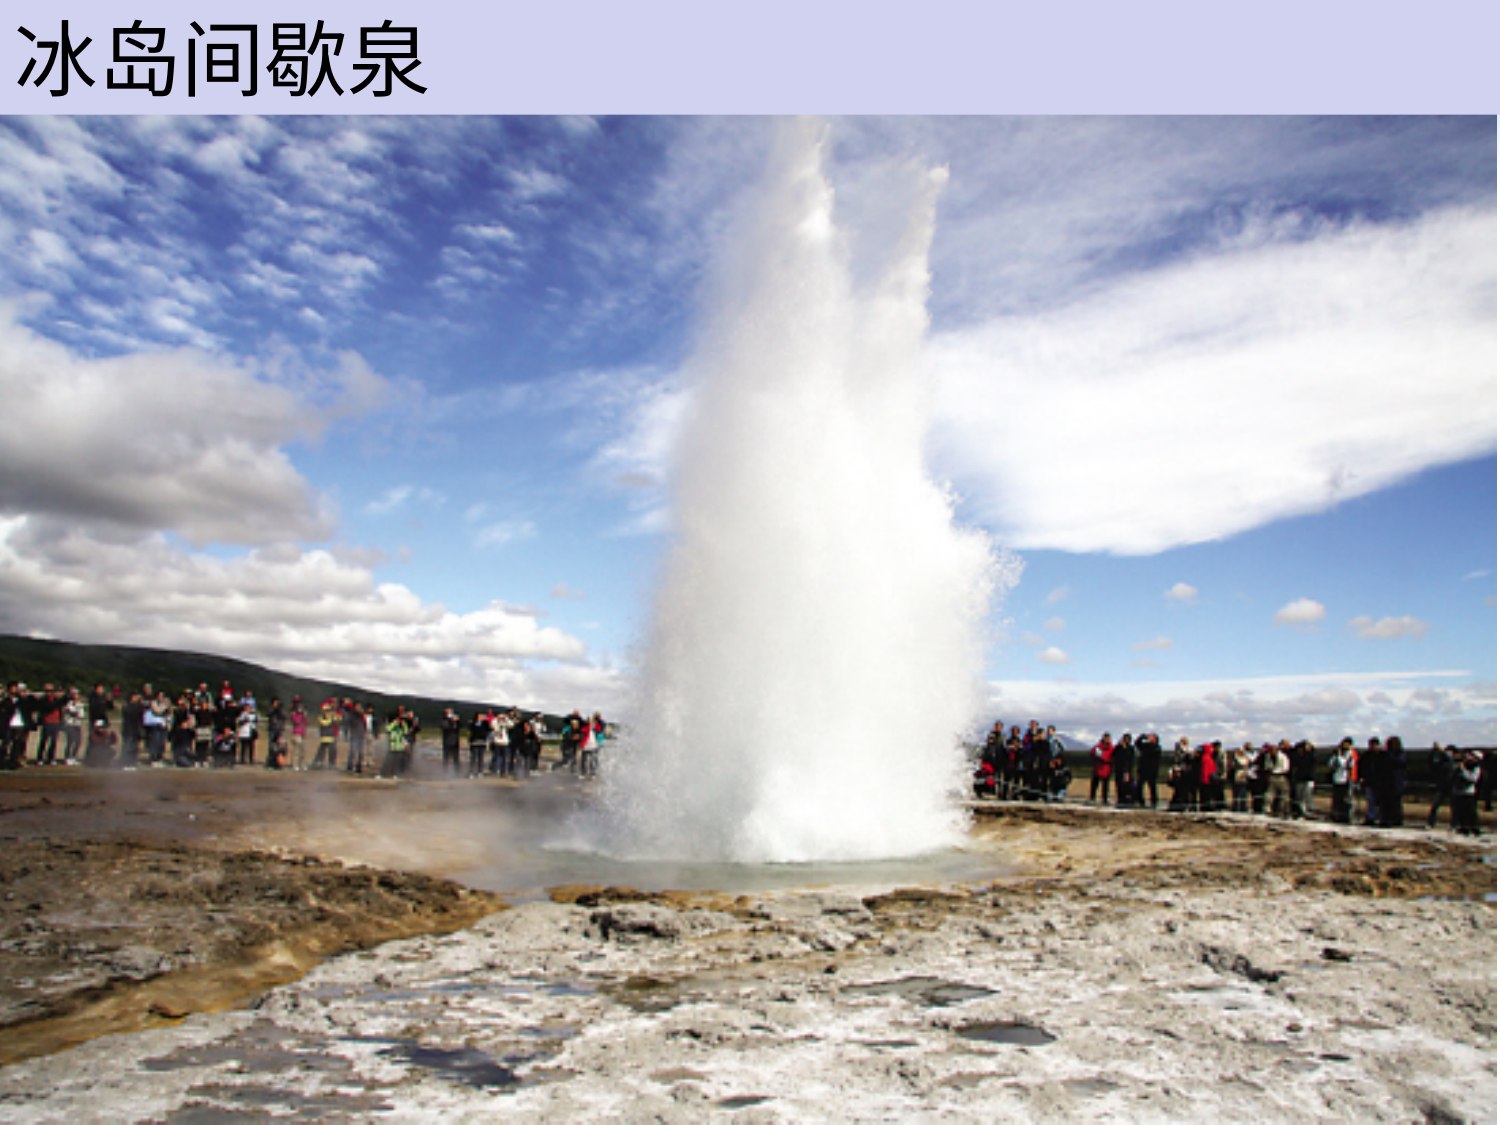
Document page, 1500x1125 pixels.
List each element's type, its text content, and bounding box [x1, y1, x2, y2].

text_box 冰岛间歇泉 [0, 0, 1500, 109]
picture [0, 105, 1500, 1125]
